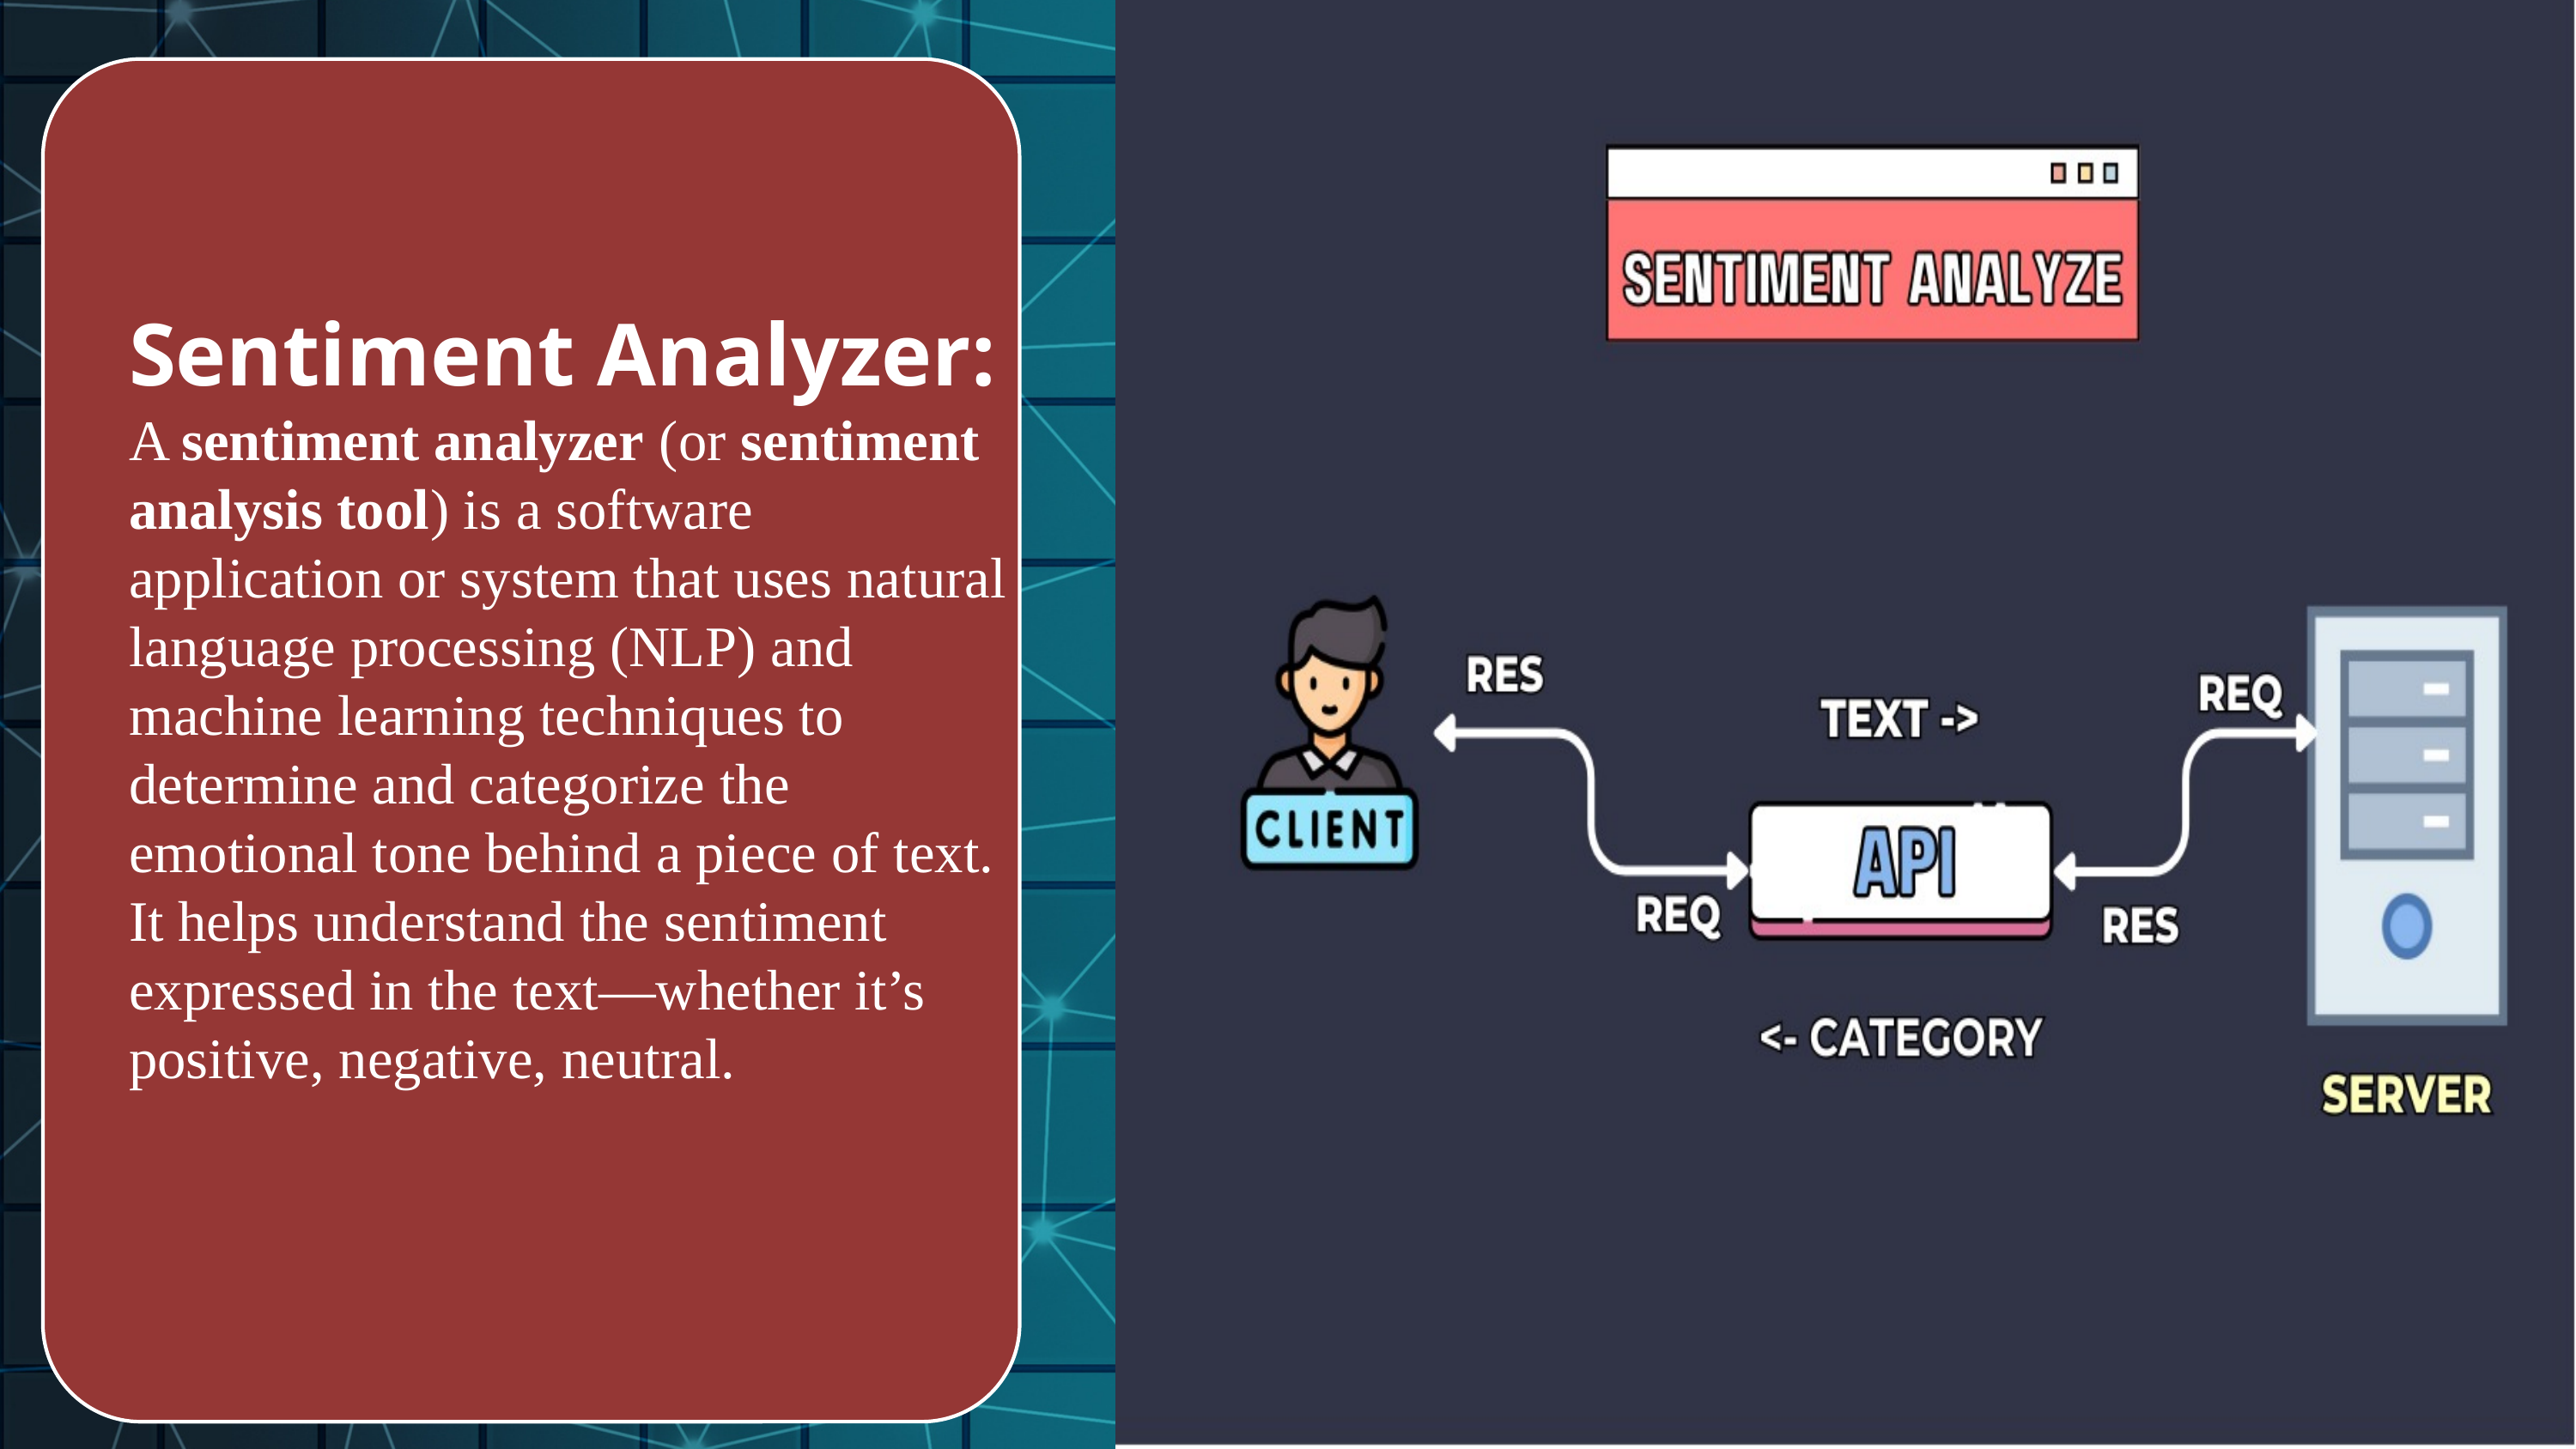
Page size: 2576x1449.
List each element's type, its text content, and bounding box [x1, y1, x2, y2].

text_box Sentiment Analyzer: A sentiment analyzer (or sentiment analysis tool) is a software application or system that uses natural language processing (NLP) and machine learning techniques to determine and categorize the emotional tone behind a piece of text. It helps understand the sentiment expressed in the text—whether it’s positive, negative, neutral. [128, 155, 1020, 1449]
text_box [0, 0, 1114, 1449]
picture [1115, 0, 2576, 1449]
text_box [40, 57, 1022, 1423]
